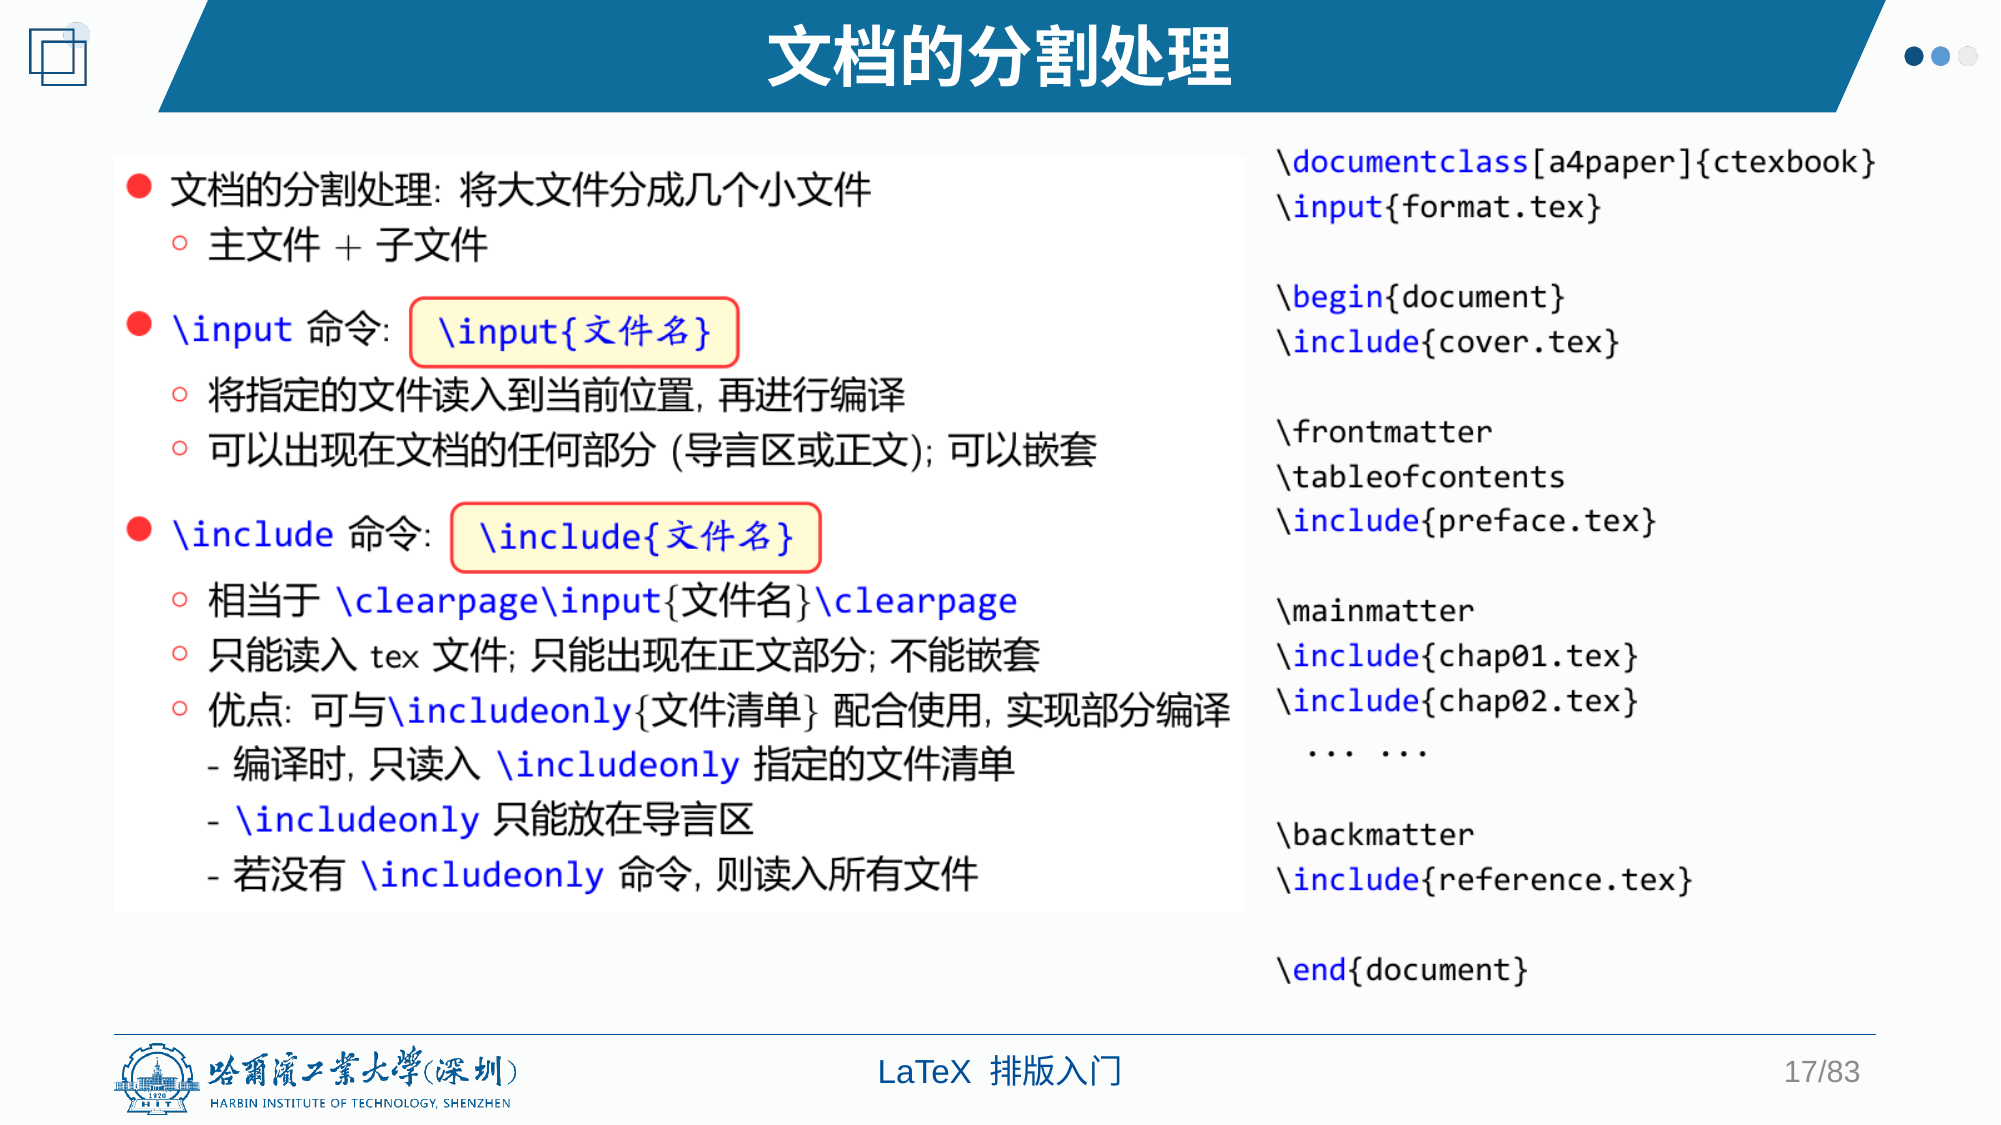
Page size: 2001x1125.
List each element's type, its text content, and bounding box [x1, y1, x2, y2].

slide_number 17/83 [1432, 1044, 1876, 1097]
picture [1258, 131, 1886, 994]
picture [1881, 15, 2000, 97]
picture [114, 156, 1245, 913]
text_box 文档的分割处理 [291, 7, 1709, 103]
picture [114, 1043, 516, 1115]
picture [0, 0, 119, 110]
